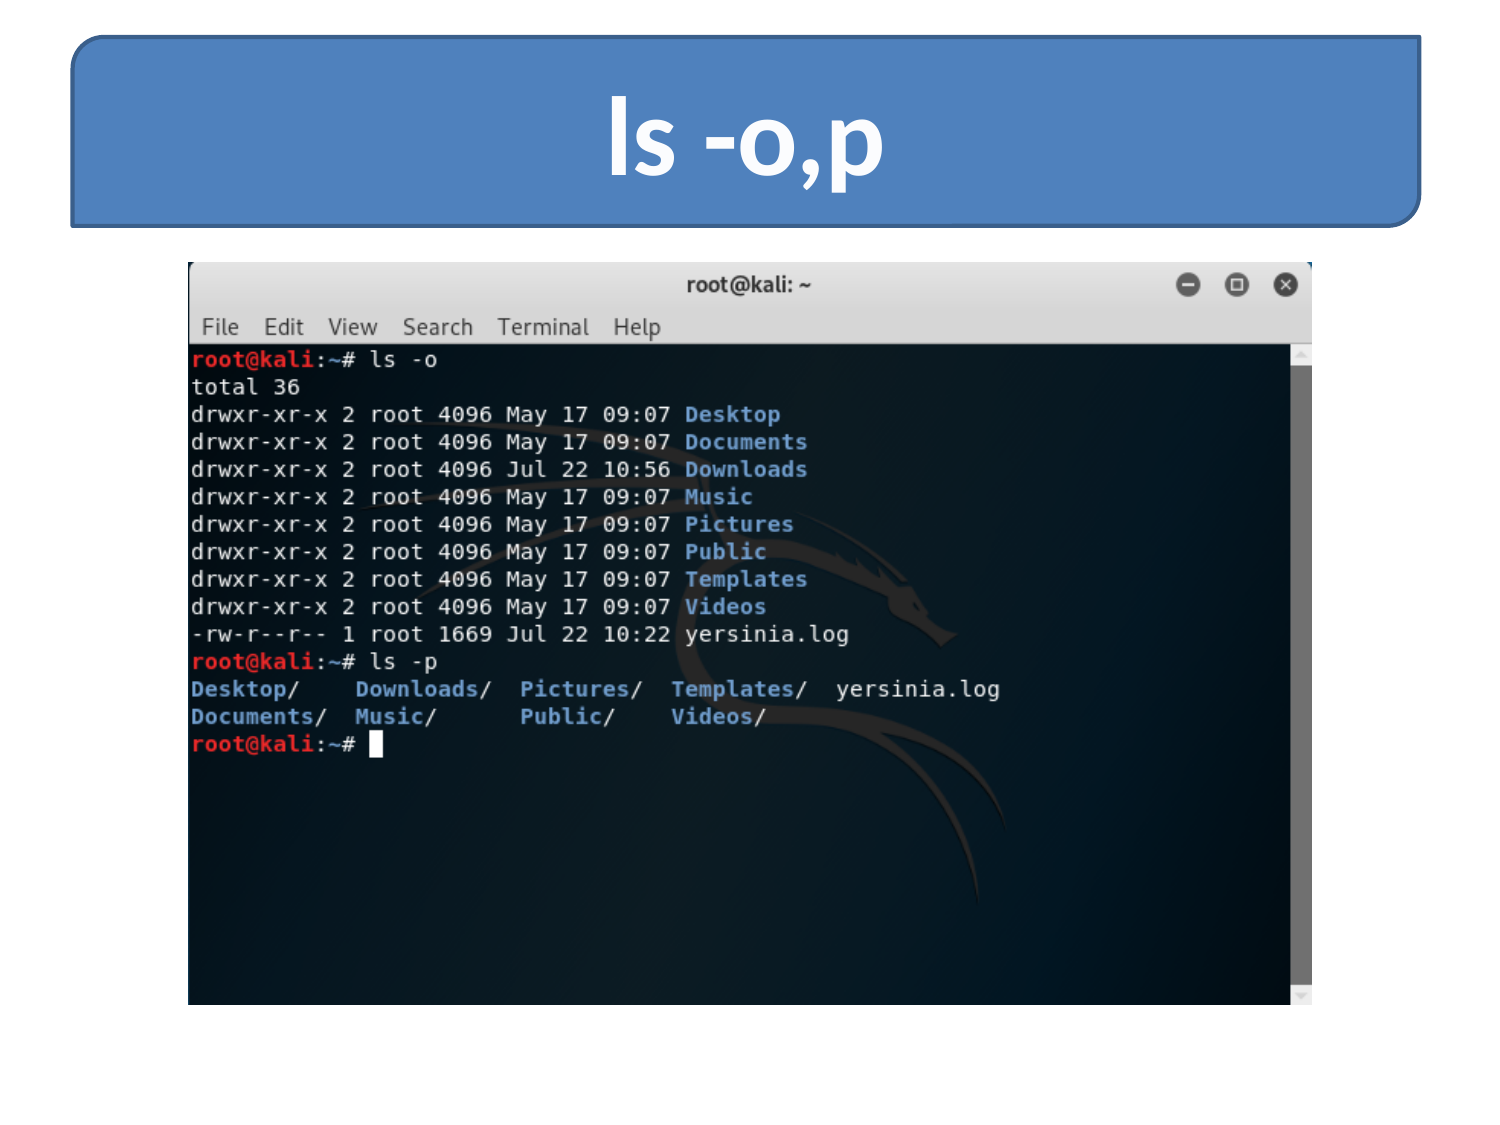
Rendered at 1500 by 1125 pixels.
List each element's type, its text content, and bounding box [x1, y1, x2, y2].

text_box ls -o,p [590, 55, 902, 206]
text_box [70, 34, 1422, 228]
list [187, 262, 1312, 1006]
